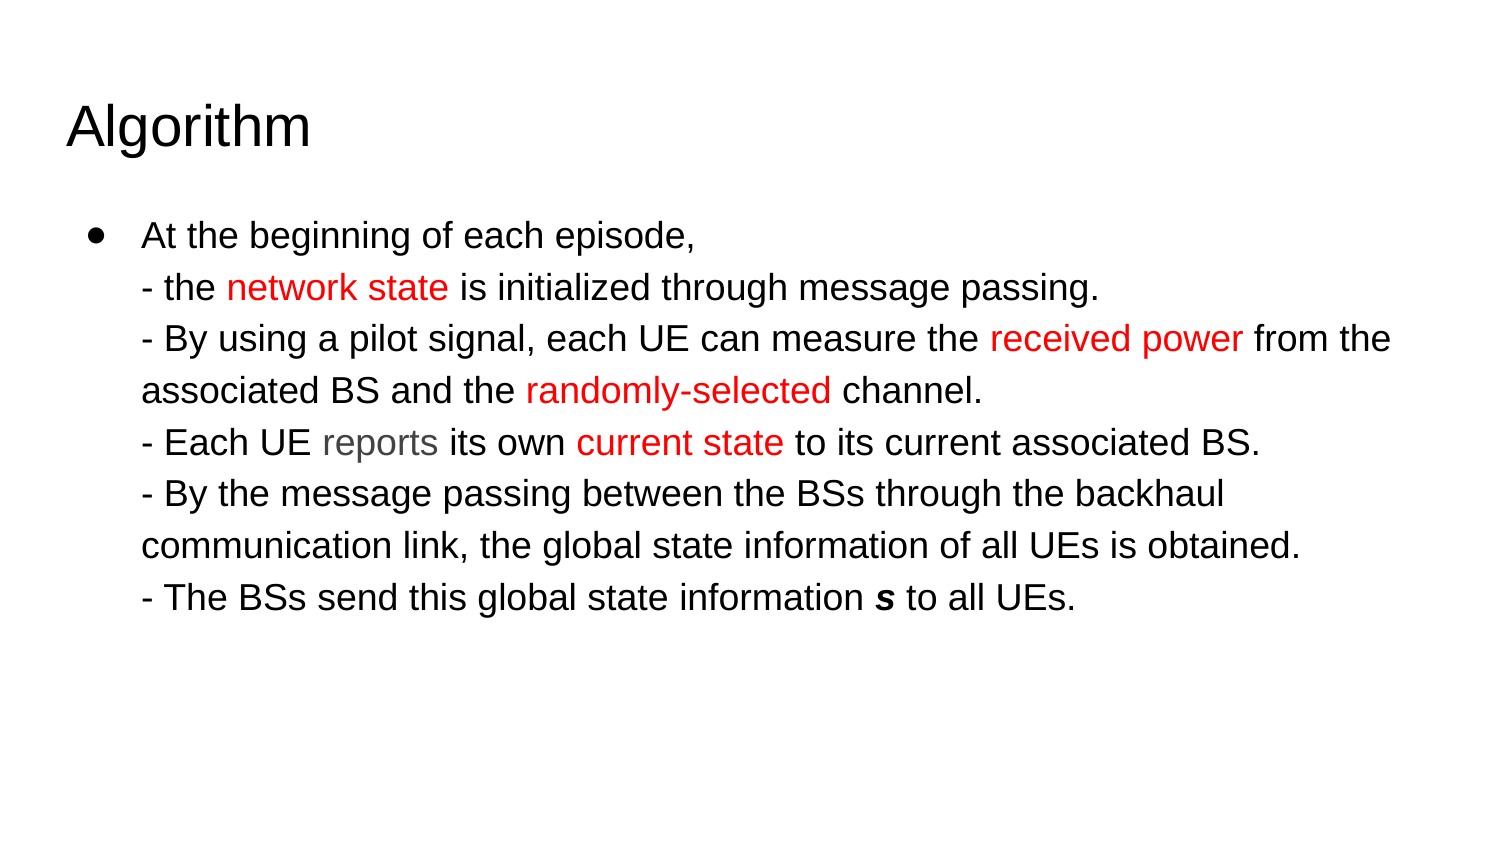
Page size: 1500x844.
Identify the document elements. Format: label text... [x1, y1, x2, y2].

title Algorithm [51, 72, 1449, 167]
list At the beginning of each episode, - the network state is initialized through message passing. - By using a pilot signal, each UE can measure the received power from the associated BS and the randomly-selected channel. - Each UE reports its own current state to its current associated BS. - By the message passing between the BSs through the backhaul communication link, the global state information of all UEs is obtained. - The BSs send this global state information s to all UEs. [51, 189, 1449, 750]
